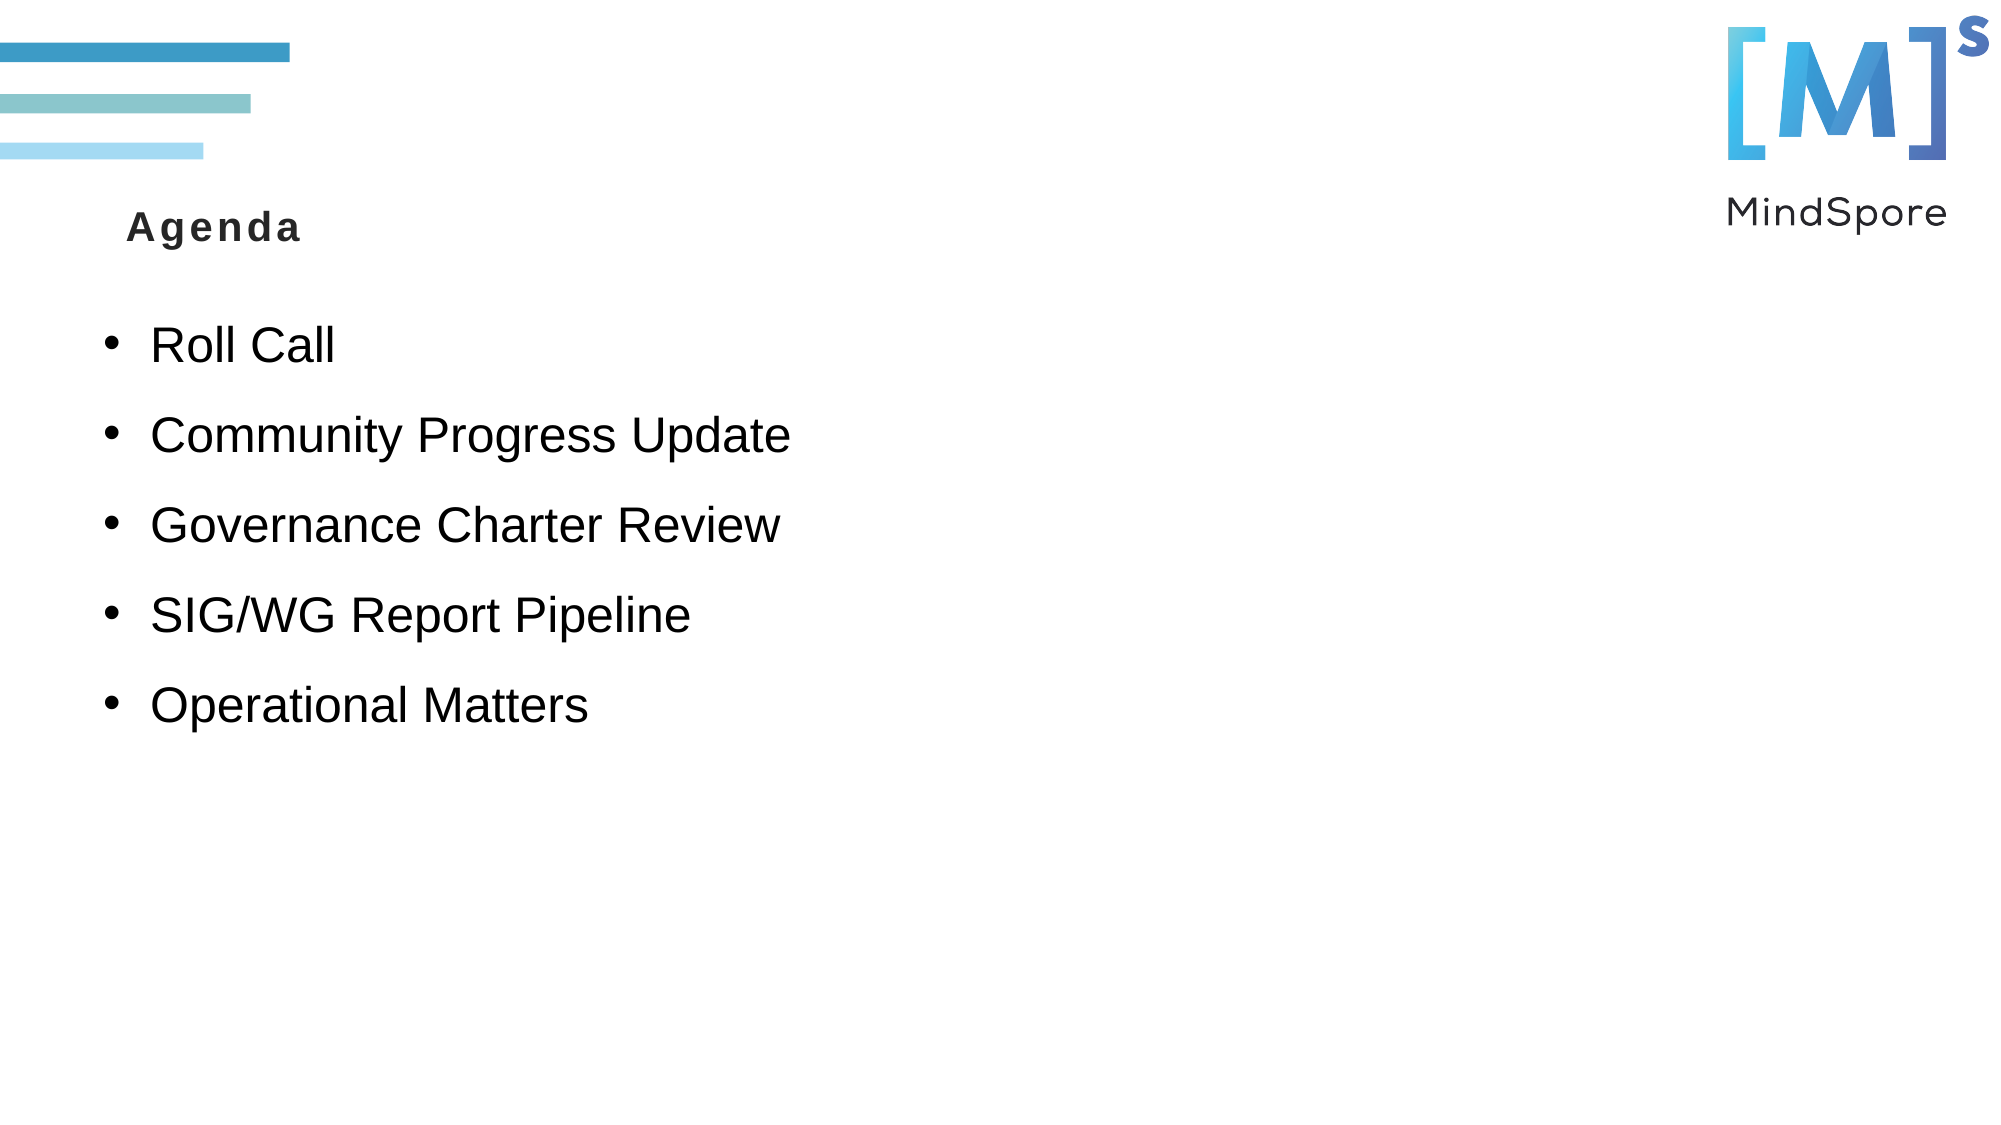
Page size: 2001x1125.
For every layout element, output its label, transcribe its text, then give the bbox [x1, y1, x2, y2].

text_box Roll Call Community Progress Update Governance Charter Review SIG/WG Report Pipeline Operational Matters [88, 275, 1967, 785]
text_box [0, 42, 291, 63]
picture [1714, 9, 1989, 241]
text_box Agenda [110, 101, 922, 275]
text_box [0, 93, 252, 114]
text_box [0, 142, 110, 160]
